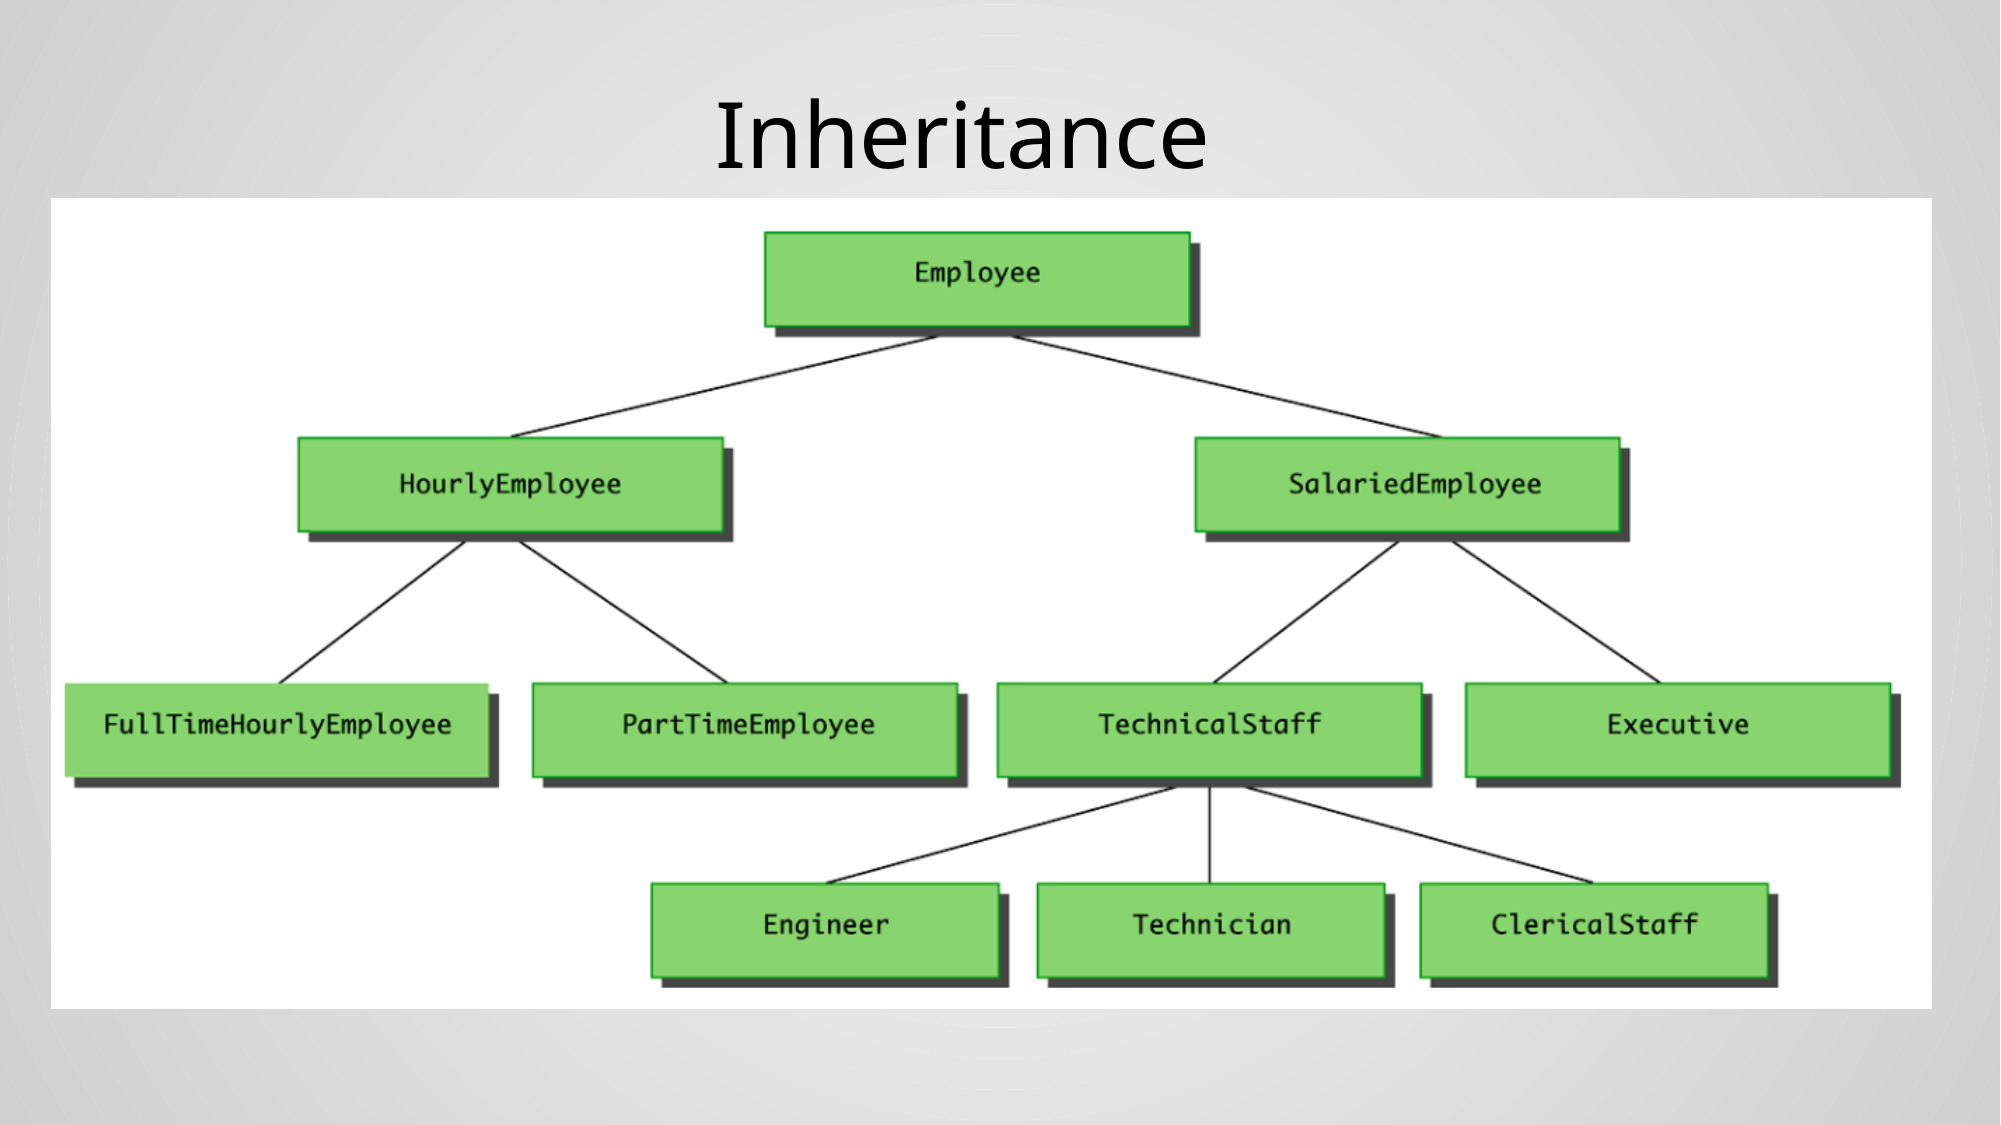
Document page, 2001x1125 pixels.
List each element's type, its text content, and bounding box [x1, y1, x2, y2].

picture [51, 198, 1932, 1009]
text_box [55, 165, 1852, 198]
text_box [51, 1009, 1849, 1125]
title Inheritance [148, 45, 1778, 165]
